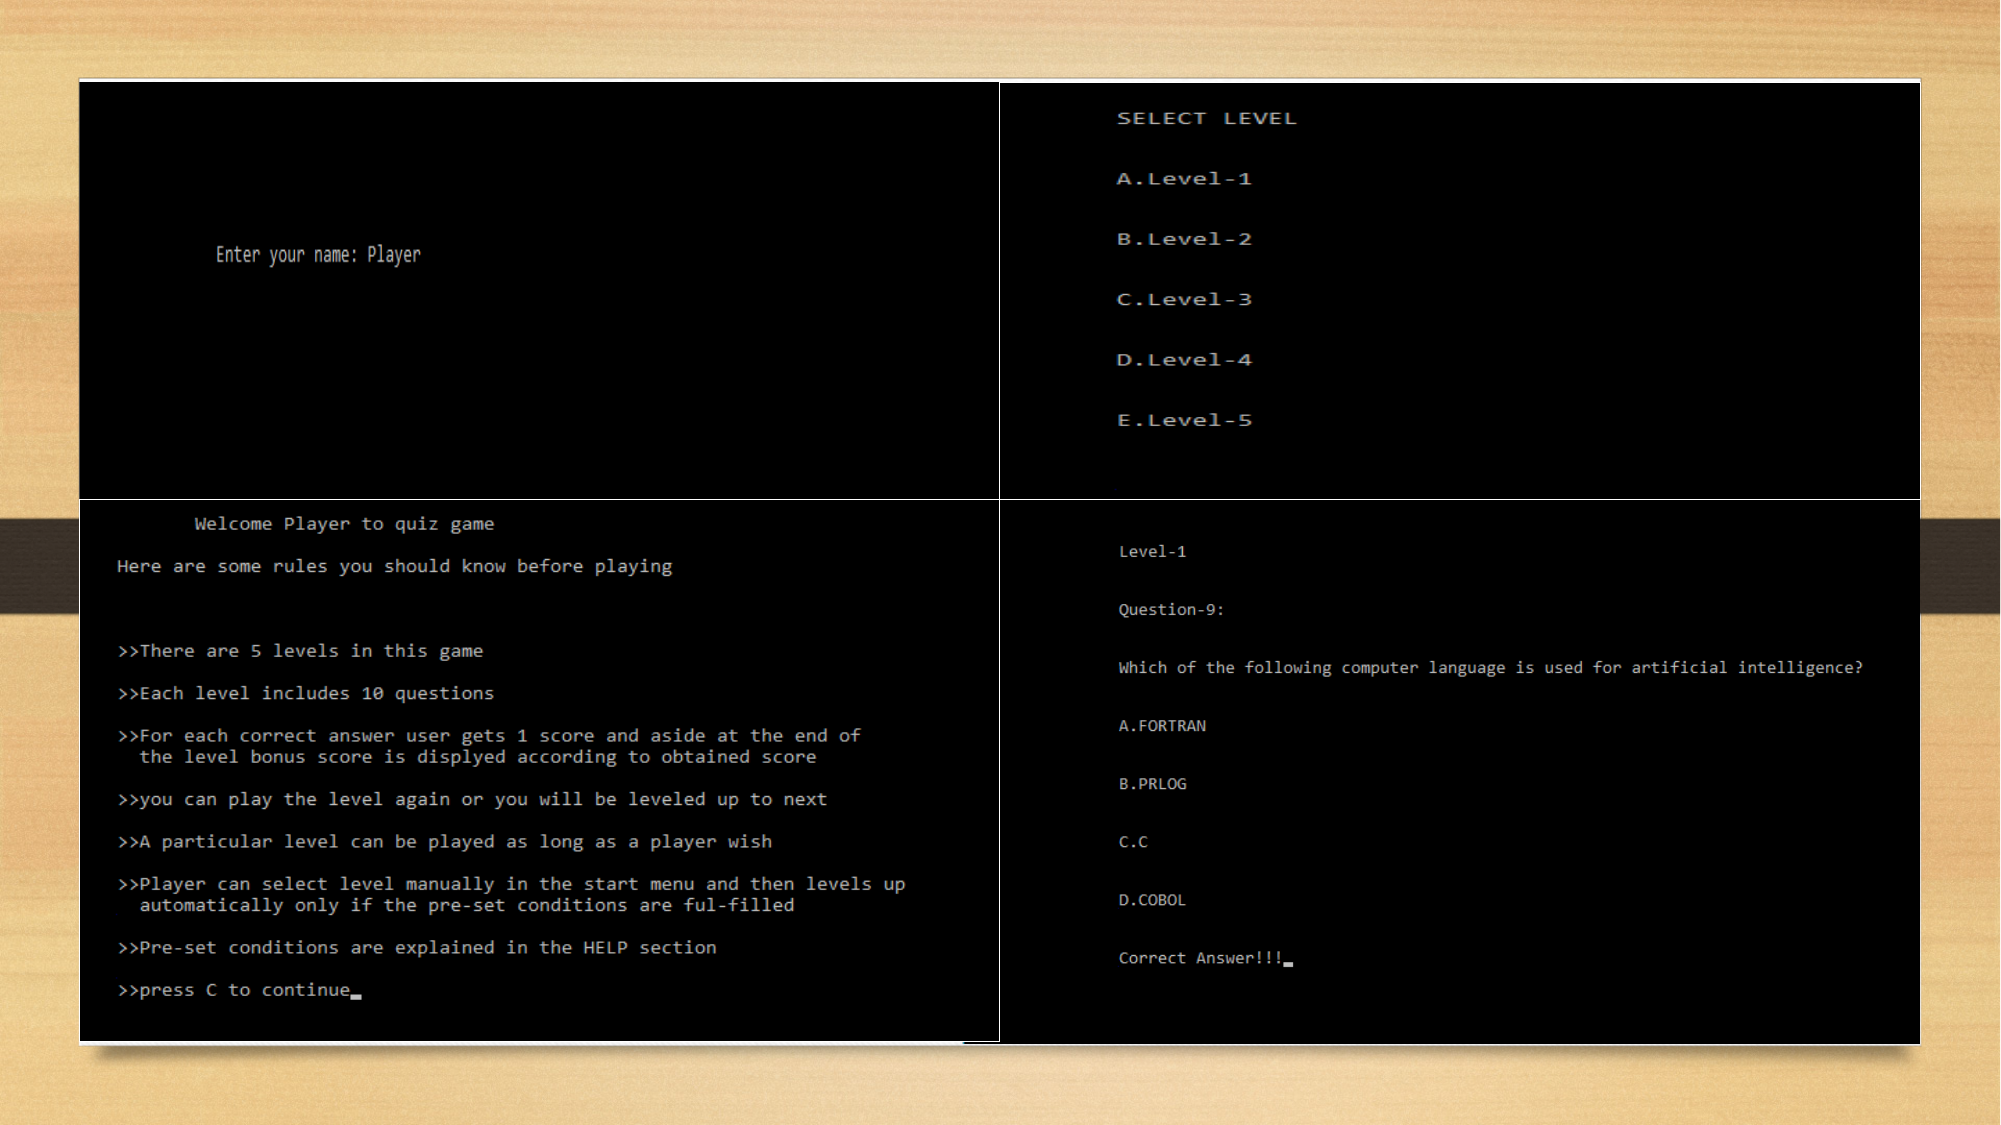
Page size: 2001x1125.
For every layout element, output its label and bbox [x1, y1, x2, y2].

picture [0, 0, 2001, 1125]
list [79, 81, 999, 498]
